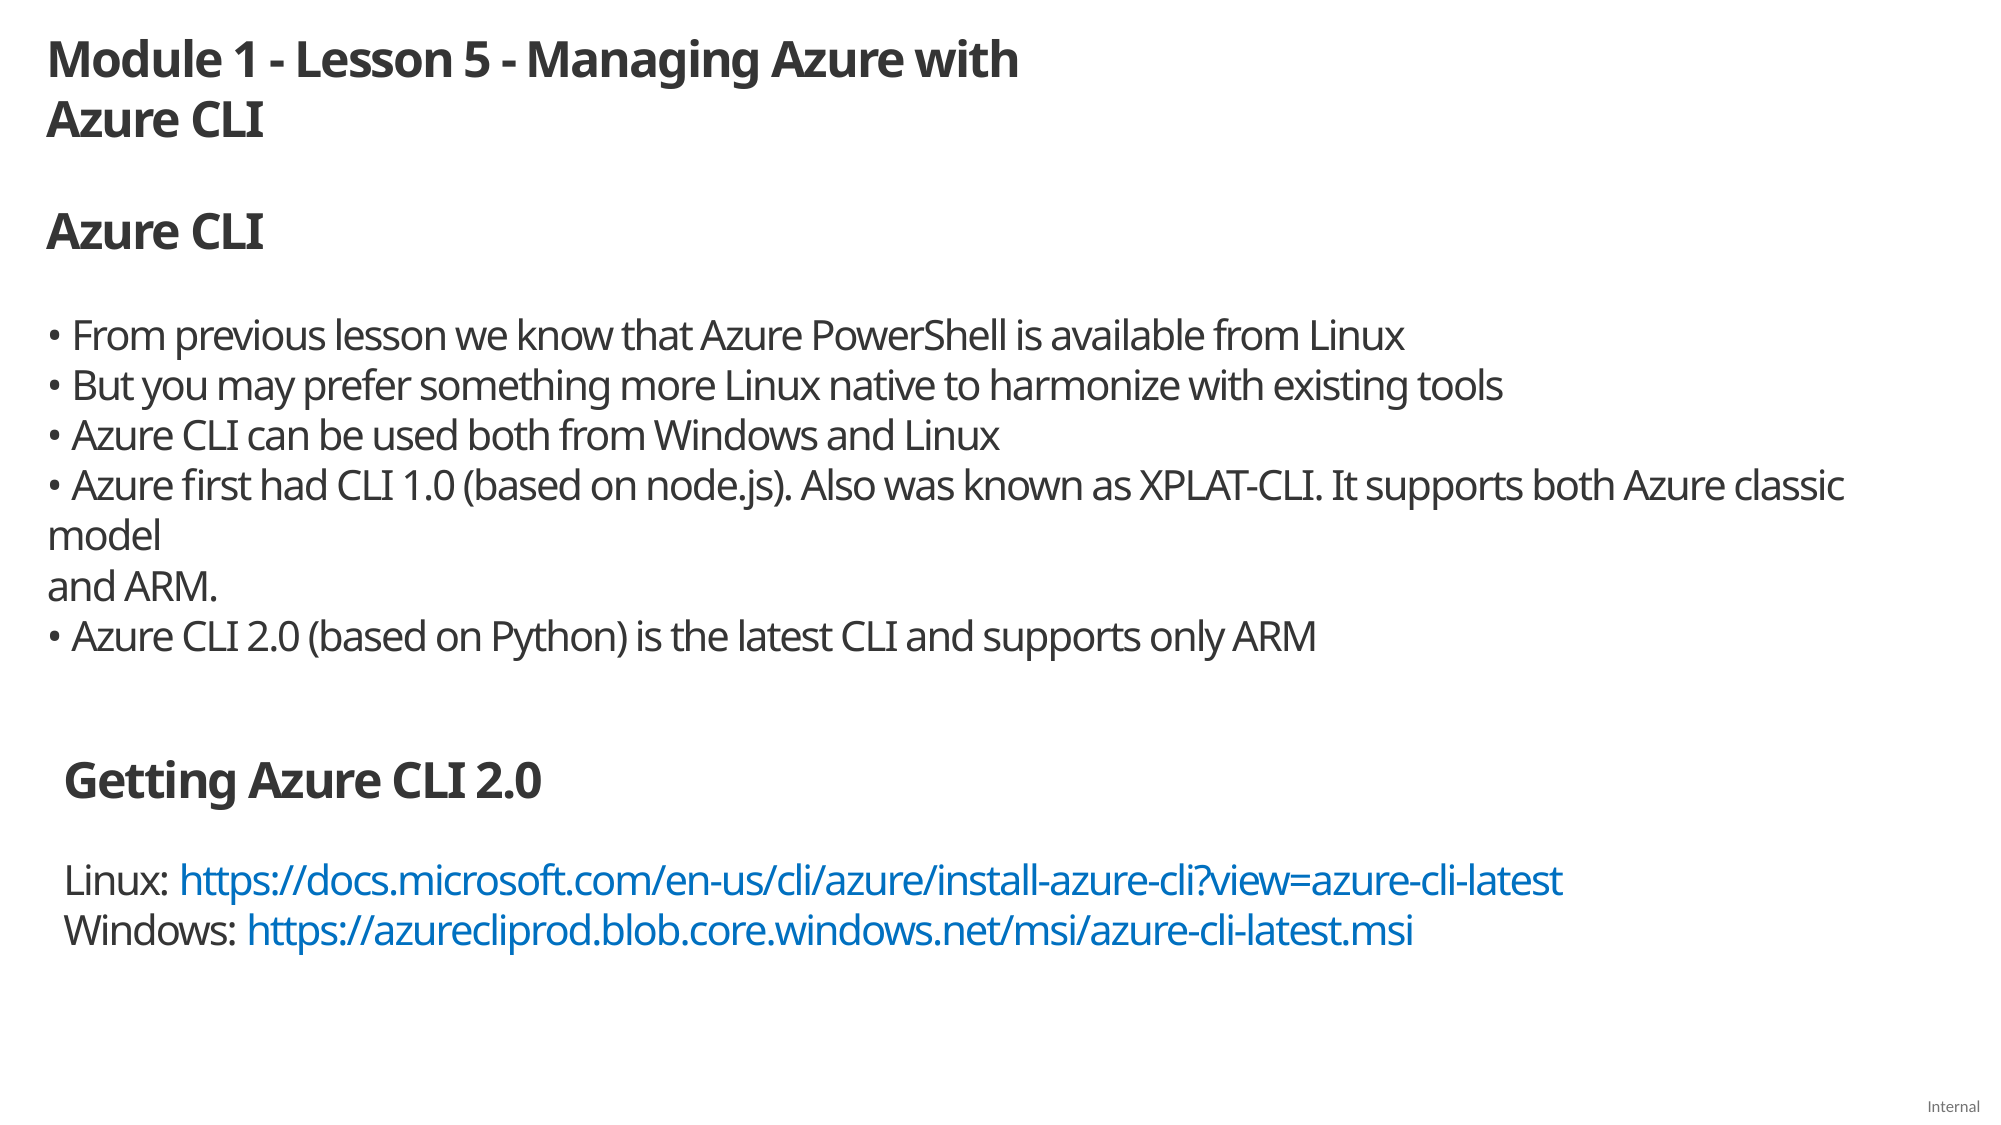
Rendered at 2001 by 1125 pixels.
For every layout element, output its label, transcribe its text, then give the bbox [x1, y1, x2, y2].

text_box Getting Azure CLI 2.0 Linux: https://docs.microsoft.com/en-us/cli/azure/install-azure-cli?view=azure-cli-latest Windows: https://azurecliprod.blob.core.windows.net/msi/azure-cli-latest.msi [48, 741, 1690, 962]
text_box Module 1 - Lesson 5 - Managing Azure with Azure CLI [32, 20, 1144, 155]
text_box Azure CLI • From previous lesson we know that Azure PowerShell is available from Linux • But you may prefer something more Linux native to harmonize with existing tools • Azure CLI can be used both from Windows and Linux • Azure first had CLI 1.0 (based on node.js). Also was known as XPLAT-CLI. It supports both Azure classic model and ARM. • Azure CLI 2.0 (based on Python) is the latest CLI and supports only ARM [32, 191, 1909, 667]
